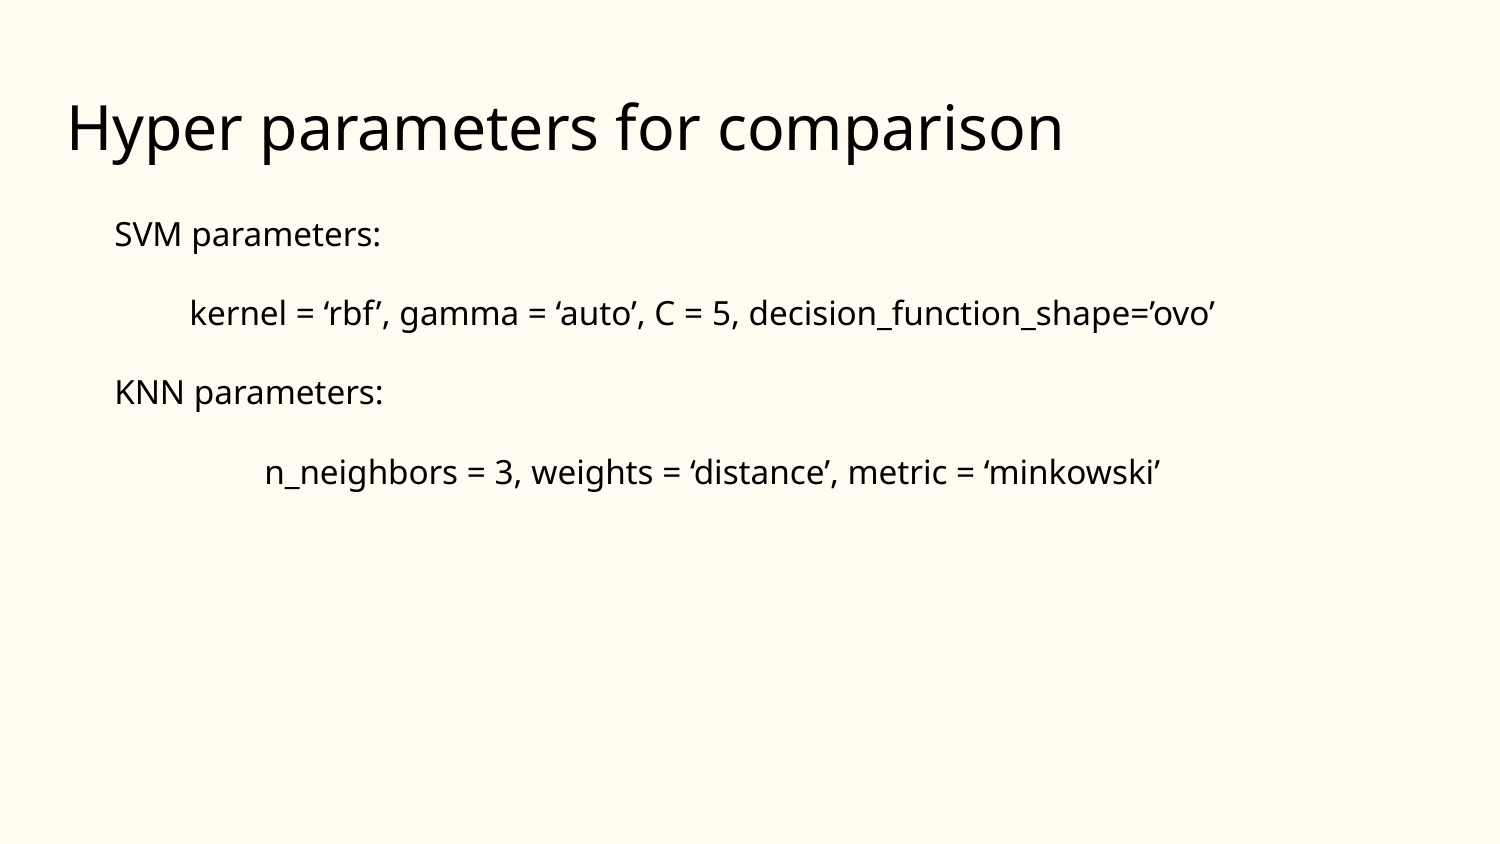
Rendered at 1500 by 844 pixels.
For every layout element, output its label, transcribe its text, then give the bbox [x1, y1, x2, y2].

title Hyper parameters for comparison [51, 72, 1449, 174]
list SVM parameters: kernel = ‘rbf’, gamma = ‘auto’, C = 5, decision_function_shape=’ovo’ KNN parameters: n_neighbors = 3, weights = ‘distance’, metric = ‘minkowski’ [99, 192, 1319, 780]
